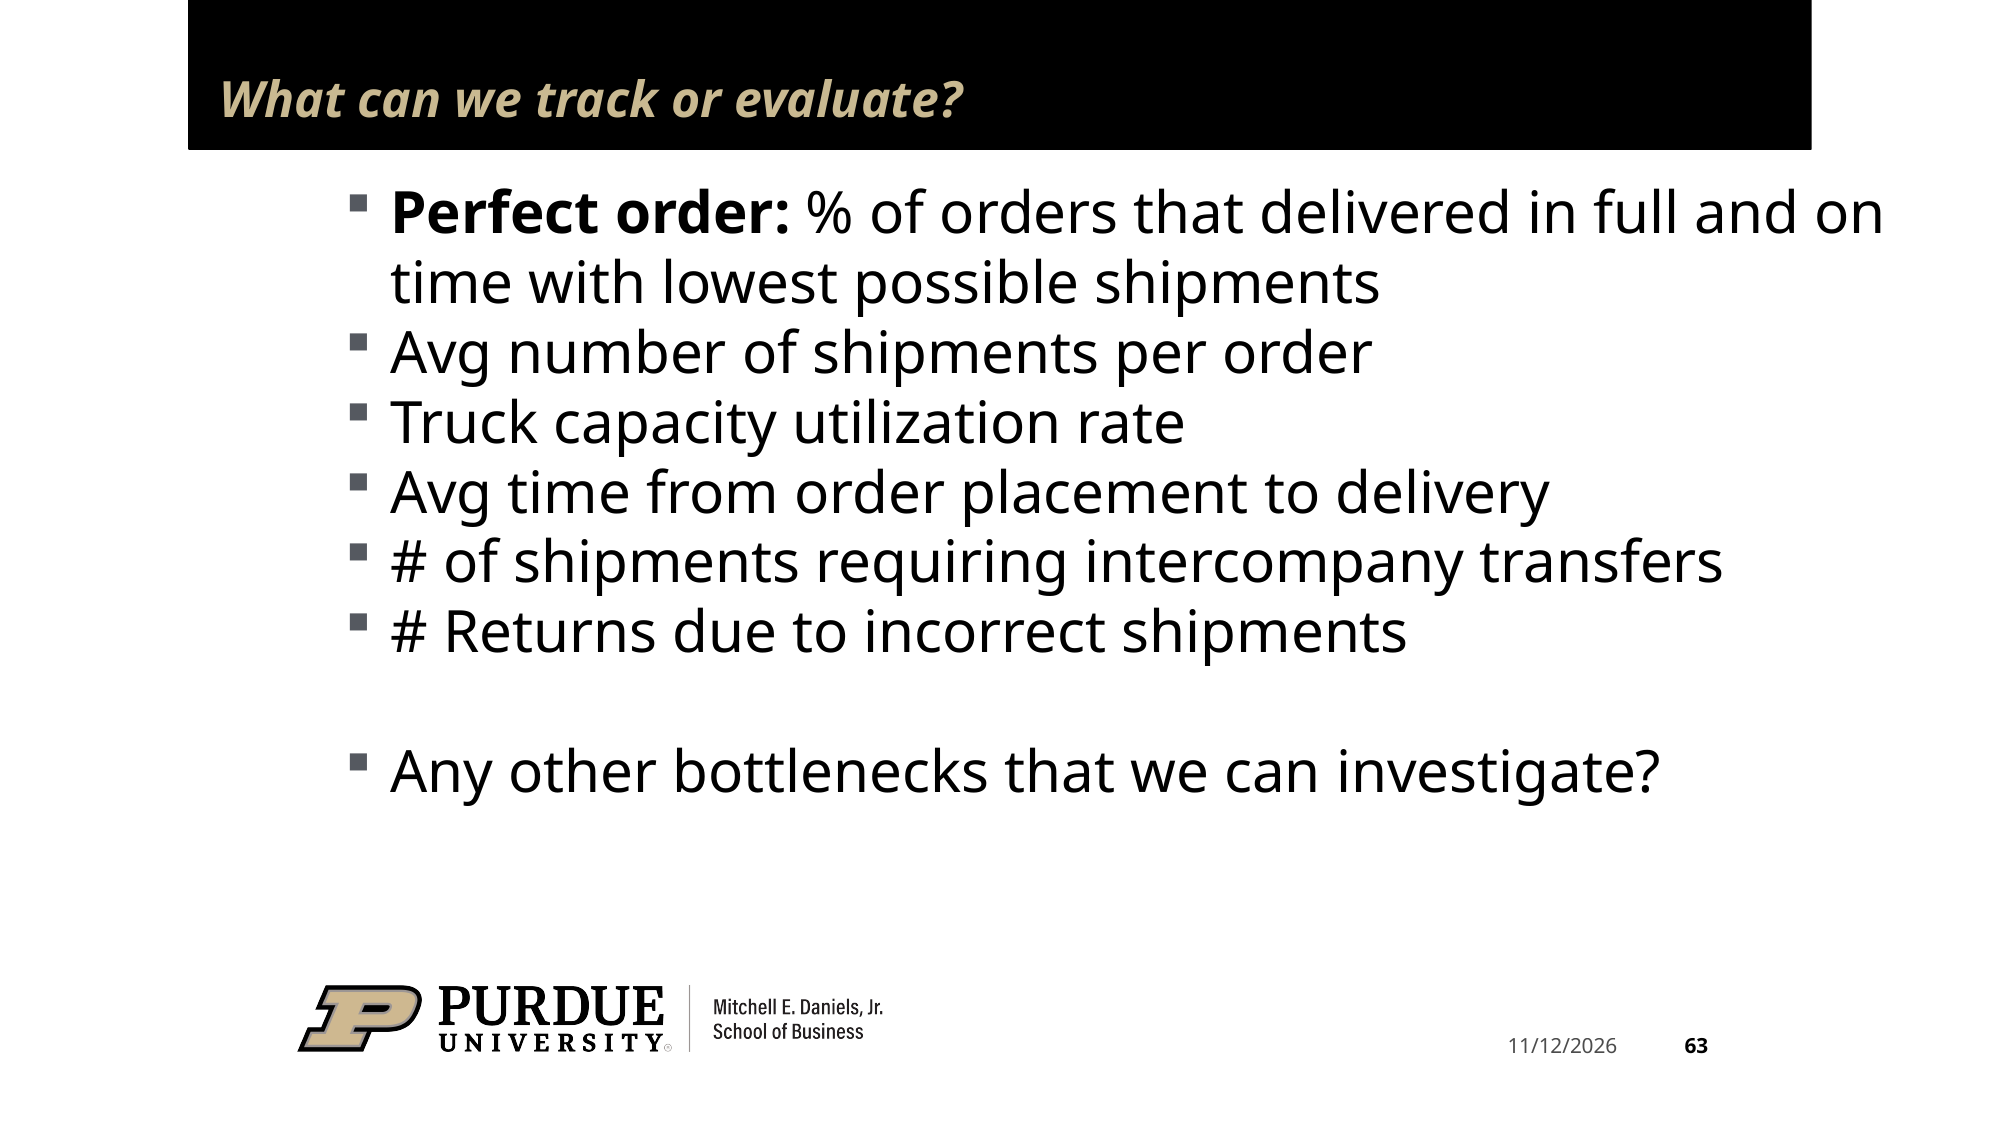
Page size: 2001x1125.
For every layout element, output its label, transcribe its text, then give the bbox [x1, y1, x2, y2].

title What can we track or evaluate? [216, 71, 1533, 132]
list Perfect order: % of orders that delivered in full and on time with lowest possible shipments Avg number of shipments per order Truck capacity utilization rate Avg time from order placement to delivery # of shipments requiring intercompany transfers # Returns due to incorrect shipments Any other bottlenecks that we can investigate? [345, 175, 1935, 954]
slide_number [1464, 1020, 1632, 1074]
slide_number 63 [1656, 1017, 1737, 1078]
picture [297, 982, 994, 1056]
